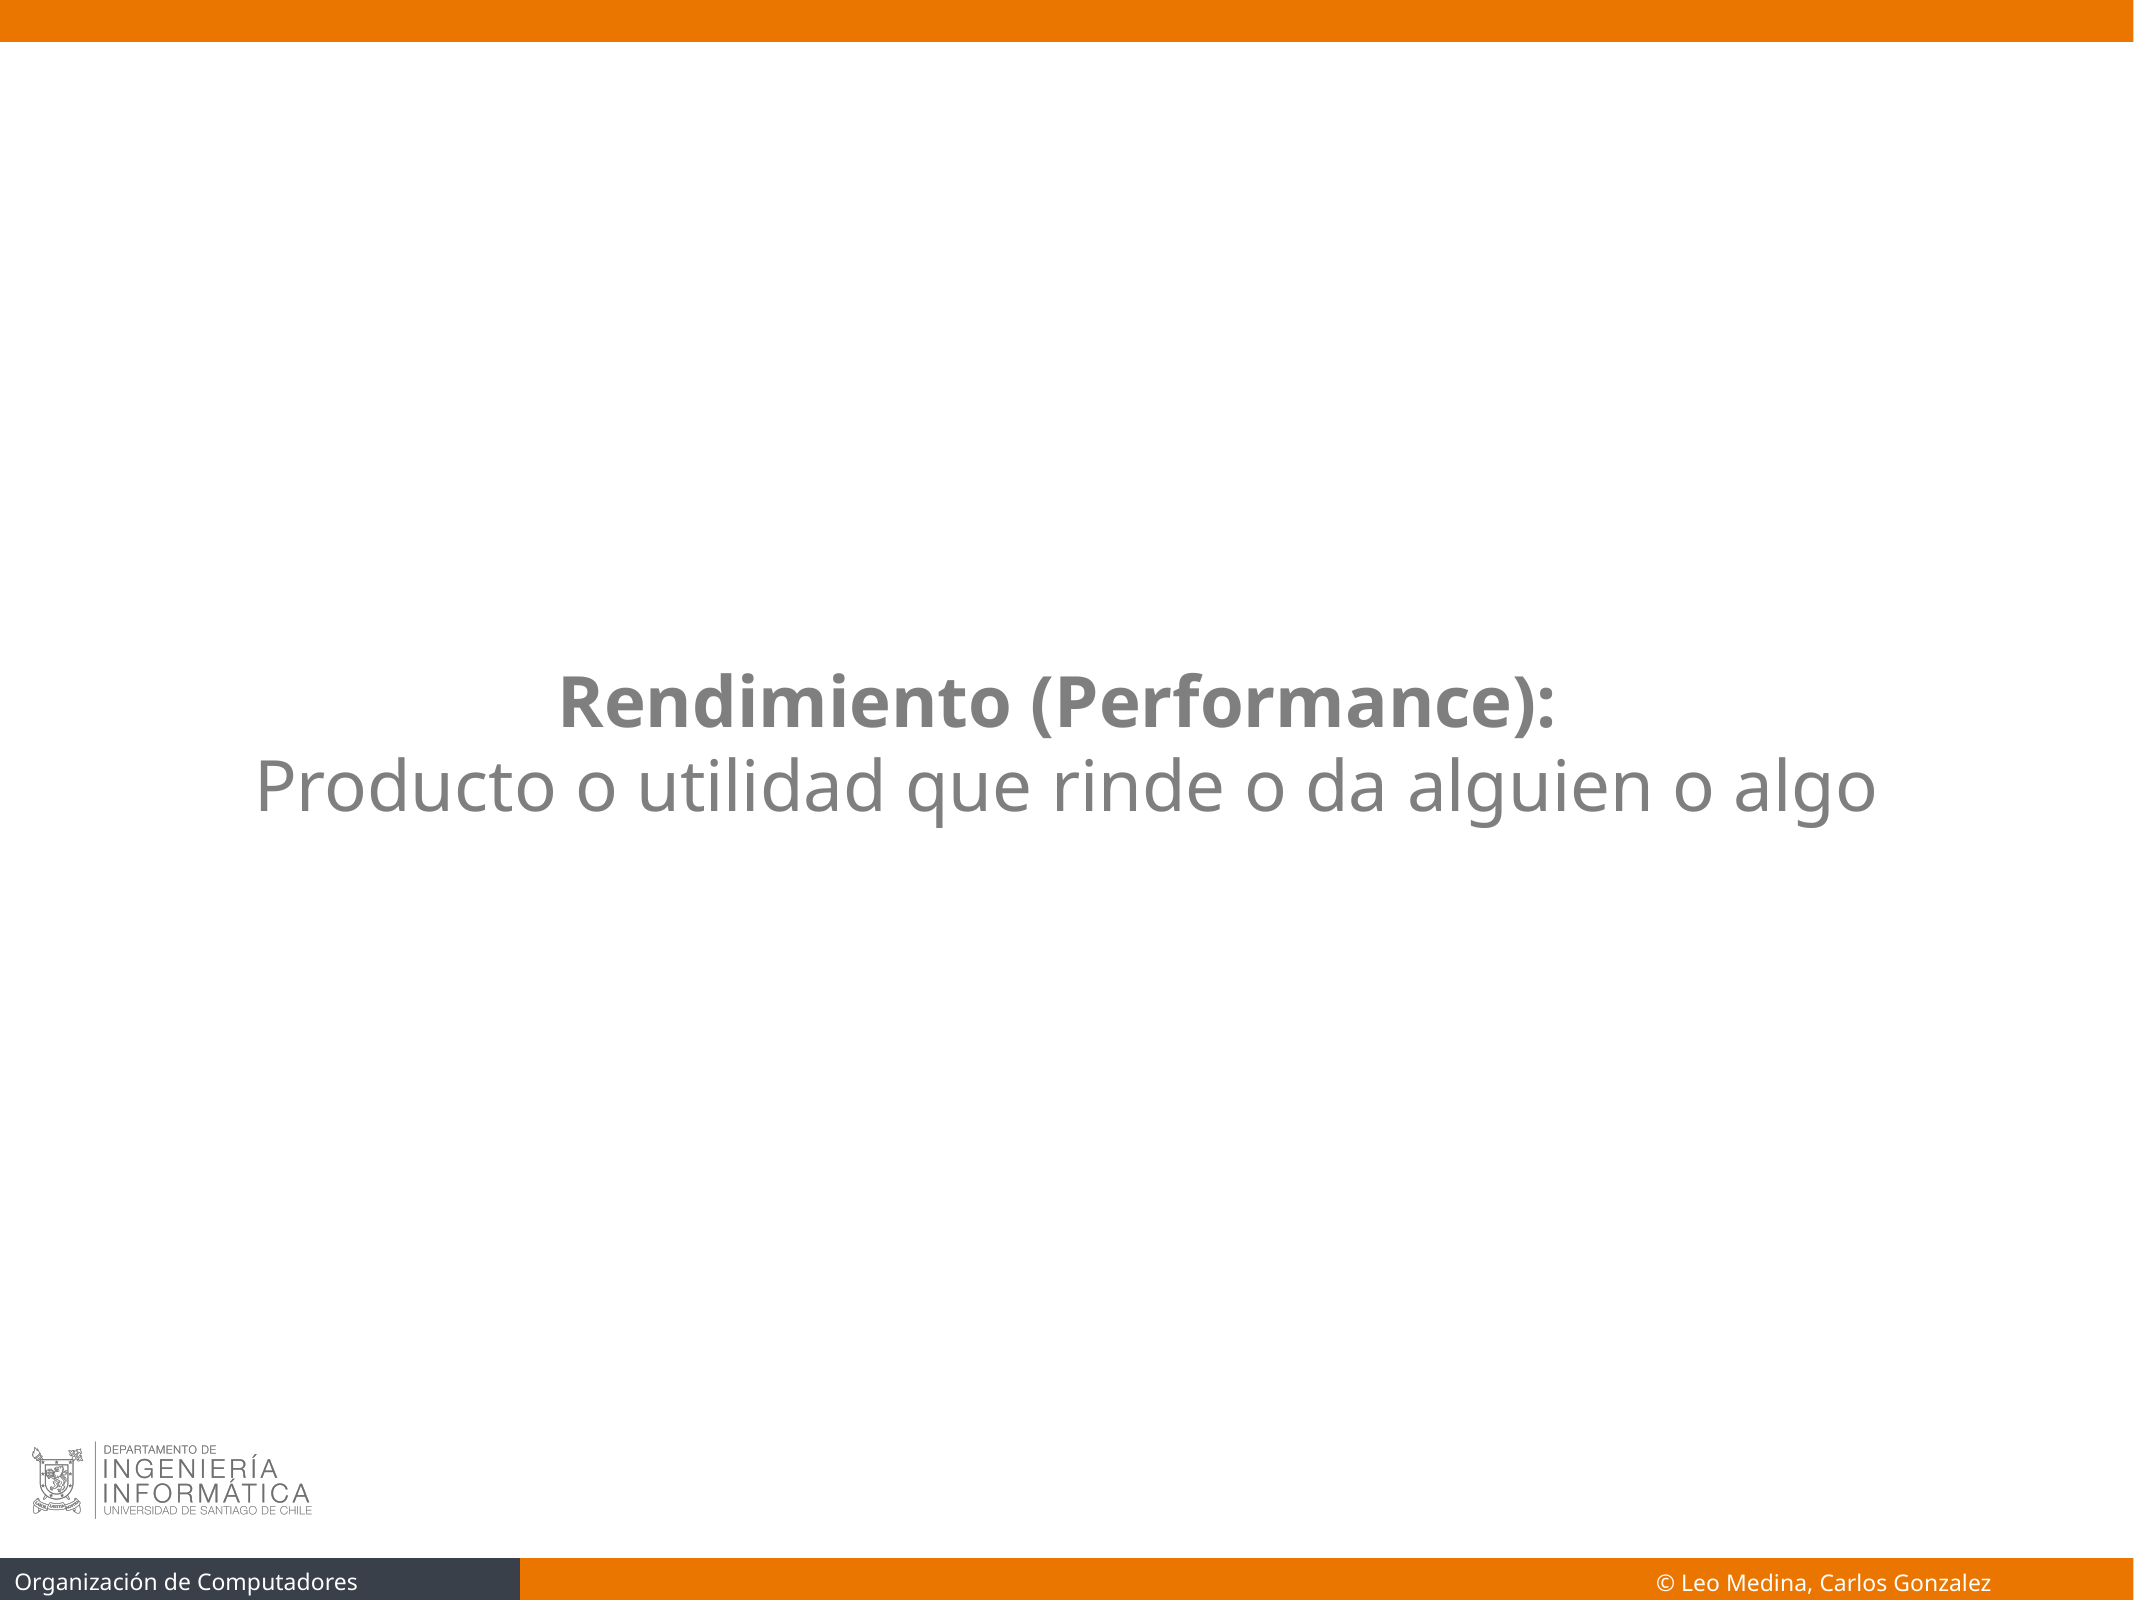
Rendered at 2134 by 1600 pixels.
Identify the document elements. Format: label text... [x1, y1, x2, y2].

picture [19, 1433, 326, 1530]
list Rendimiento (Performance): Producto o utilidad que rinde o da alguien o algo [208, 276, 1925, 1207]
